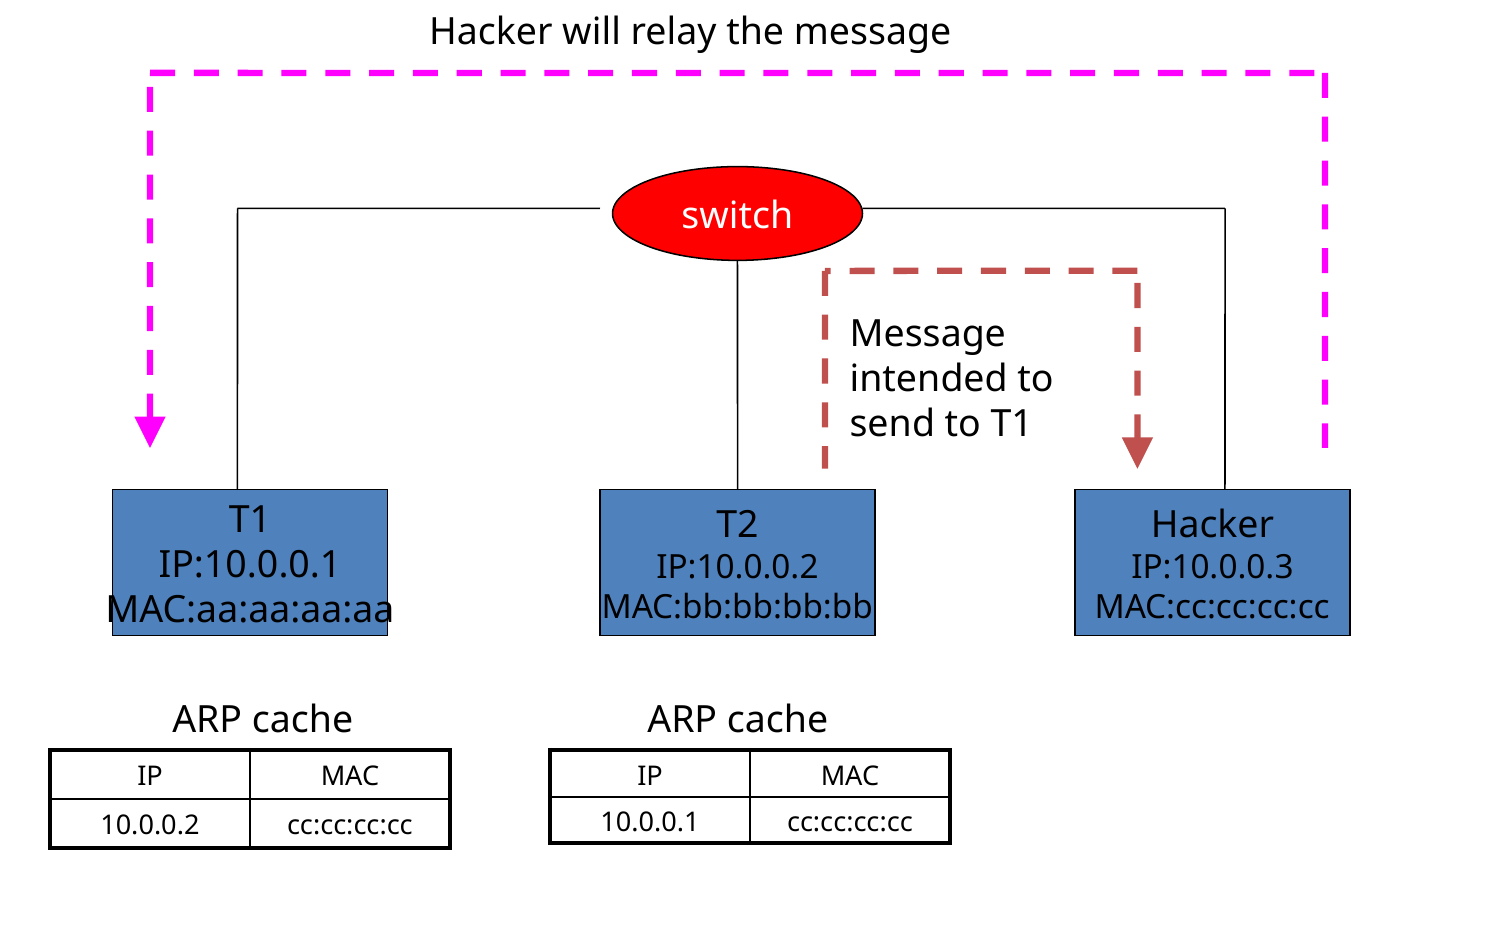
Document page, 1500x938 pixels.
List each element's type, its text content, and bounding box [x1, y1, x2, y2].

table_cell 10.0.0.2 [52, 800, 249, 846]
text_box ARP cache [632, 687, 844, 748]
table_cell cc:cc:cc:cc [751, 798, 948, 841]
text_box T2 IP:10.0.0.2 MAC:bb:bb:bb:bb [600, 489, 875, 636]
text_box Hacker will relay the message [414, 0, 967, 60]
table_cell cc:cc:cc:cc [251, 800, 448, 846]
table_header IP [552, 752, 749, 796]
text_box [139, 422, 161, 448]
table_header MAC [251, 752, 448, 798]
text_box ARP cache [157, 687, 369, 748]
table_header IP [52, 752, 249, 798]
text_box Message intended to send to T1 [834, 302, 1069, 452]
text_box Hacker IP:10.0.0.3 MAC:cc:cc:cc:cc [1074, 489, 1350, 636]
table_cell 10.0.0.1 [552, 798, 749, 841]
text_box [1127, 443, 1148, 469]
table_header MAC [751, 752, 948, 796]
text_box T1 IP:10.0.0.1 MAC:aa:aa:aa:aa [112, 489, 388, 636]
text_box switch [612, 166, 863, 261]
